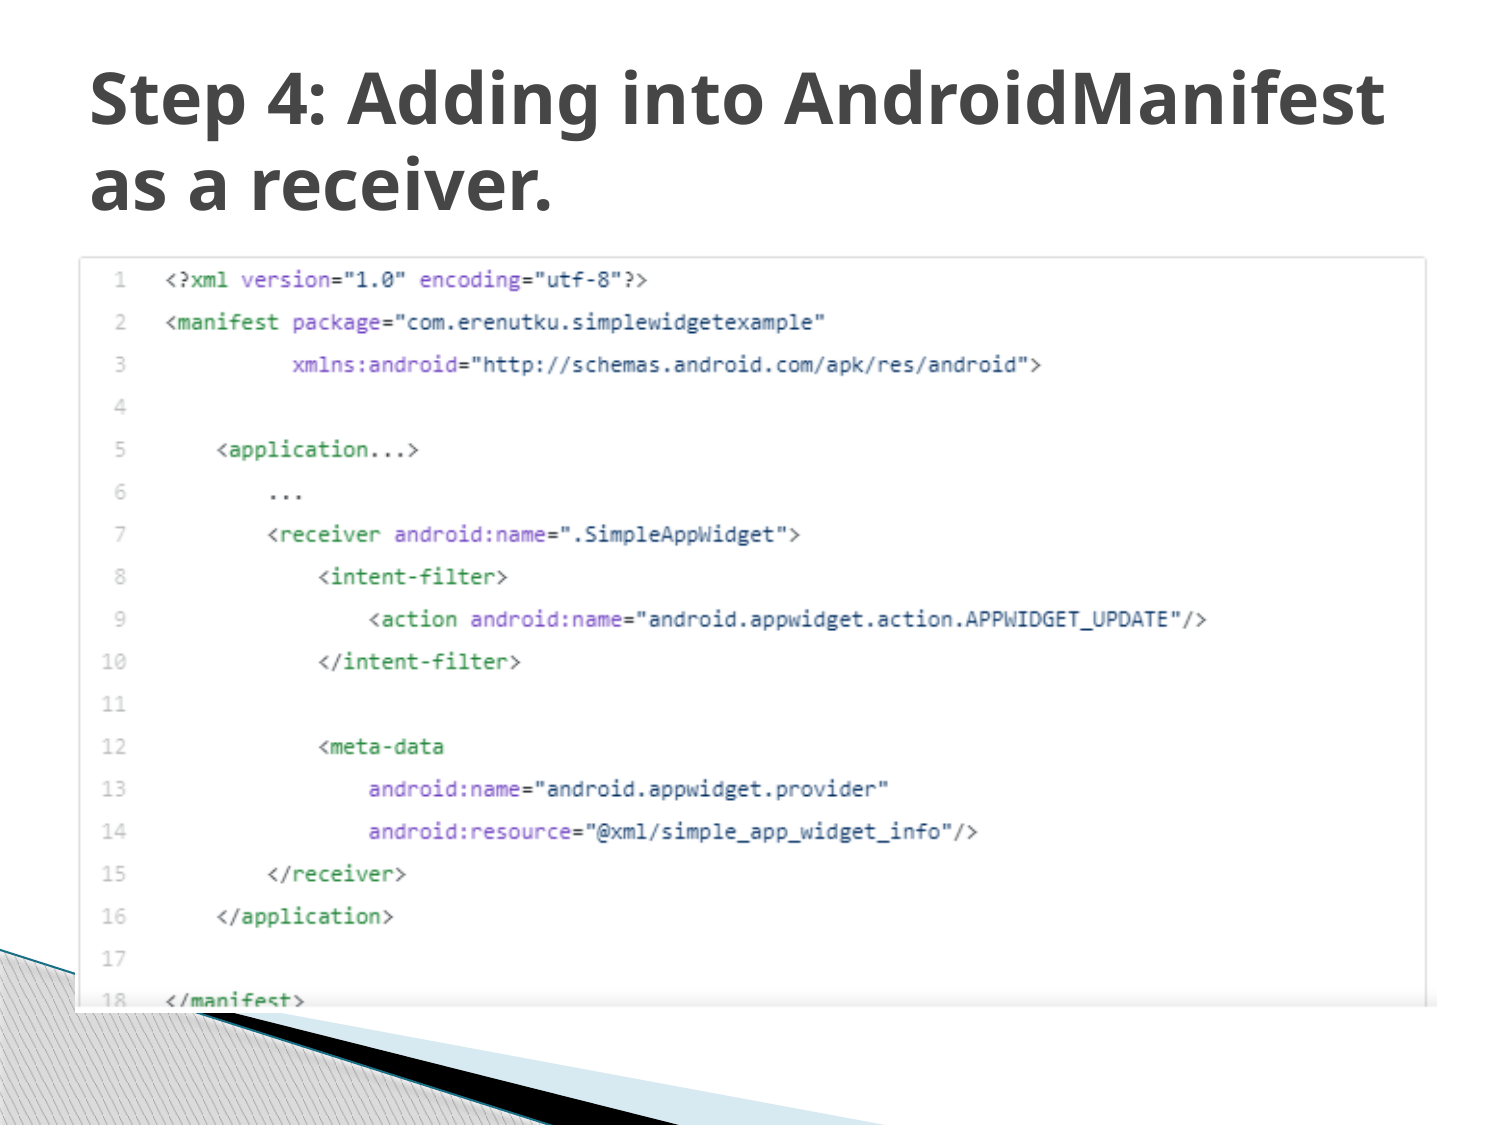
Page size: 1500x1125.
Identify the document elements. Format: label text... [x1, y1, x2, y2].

title Step 4: Adding into AndroidManifest as a receiver. [75, 45, 1425, 233]
picture [74, 249, 1437, 1013]
